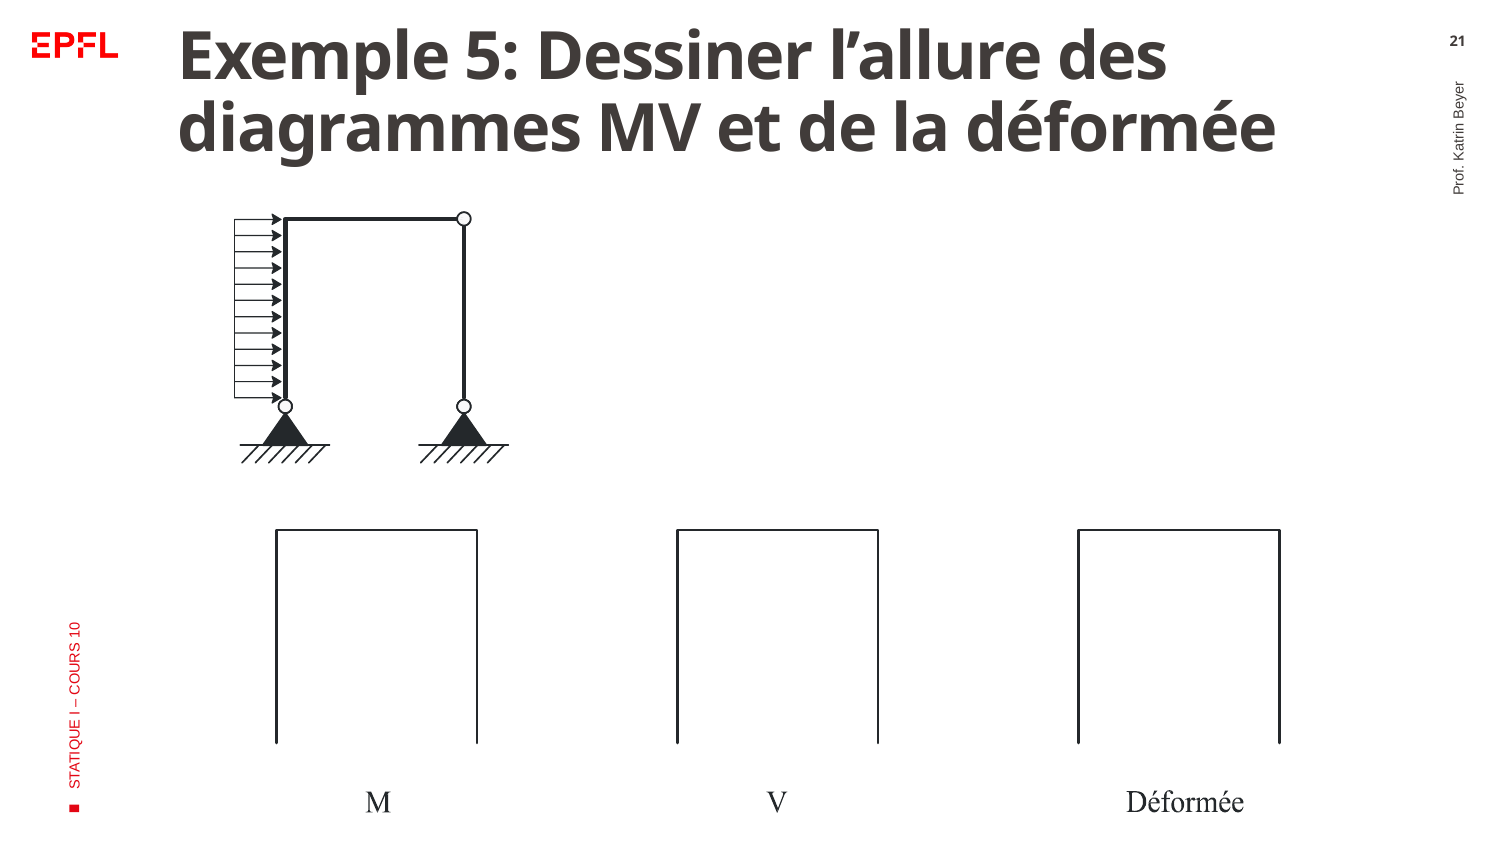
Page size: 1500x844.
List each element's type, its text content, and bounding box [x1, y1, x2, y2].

slide_number STATIQUE I – COURS 10 [0, 256, 149, 805]
slide_number 21 [1415, 32, 1500, 59]
picture [226, 211, 537, 488]
footer Prof. Katrin Beyer [1415, 59, 1500, 641]
picture [226, 493, 1338, 844]
picture [21, 21, 129, 69]
title Exemple 5: Dessiner l’allure des diagrammes MV et de la déformée [148, 21, 1300, 198]
